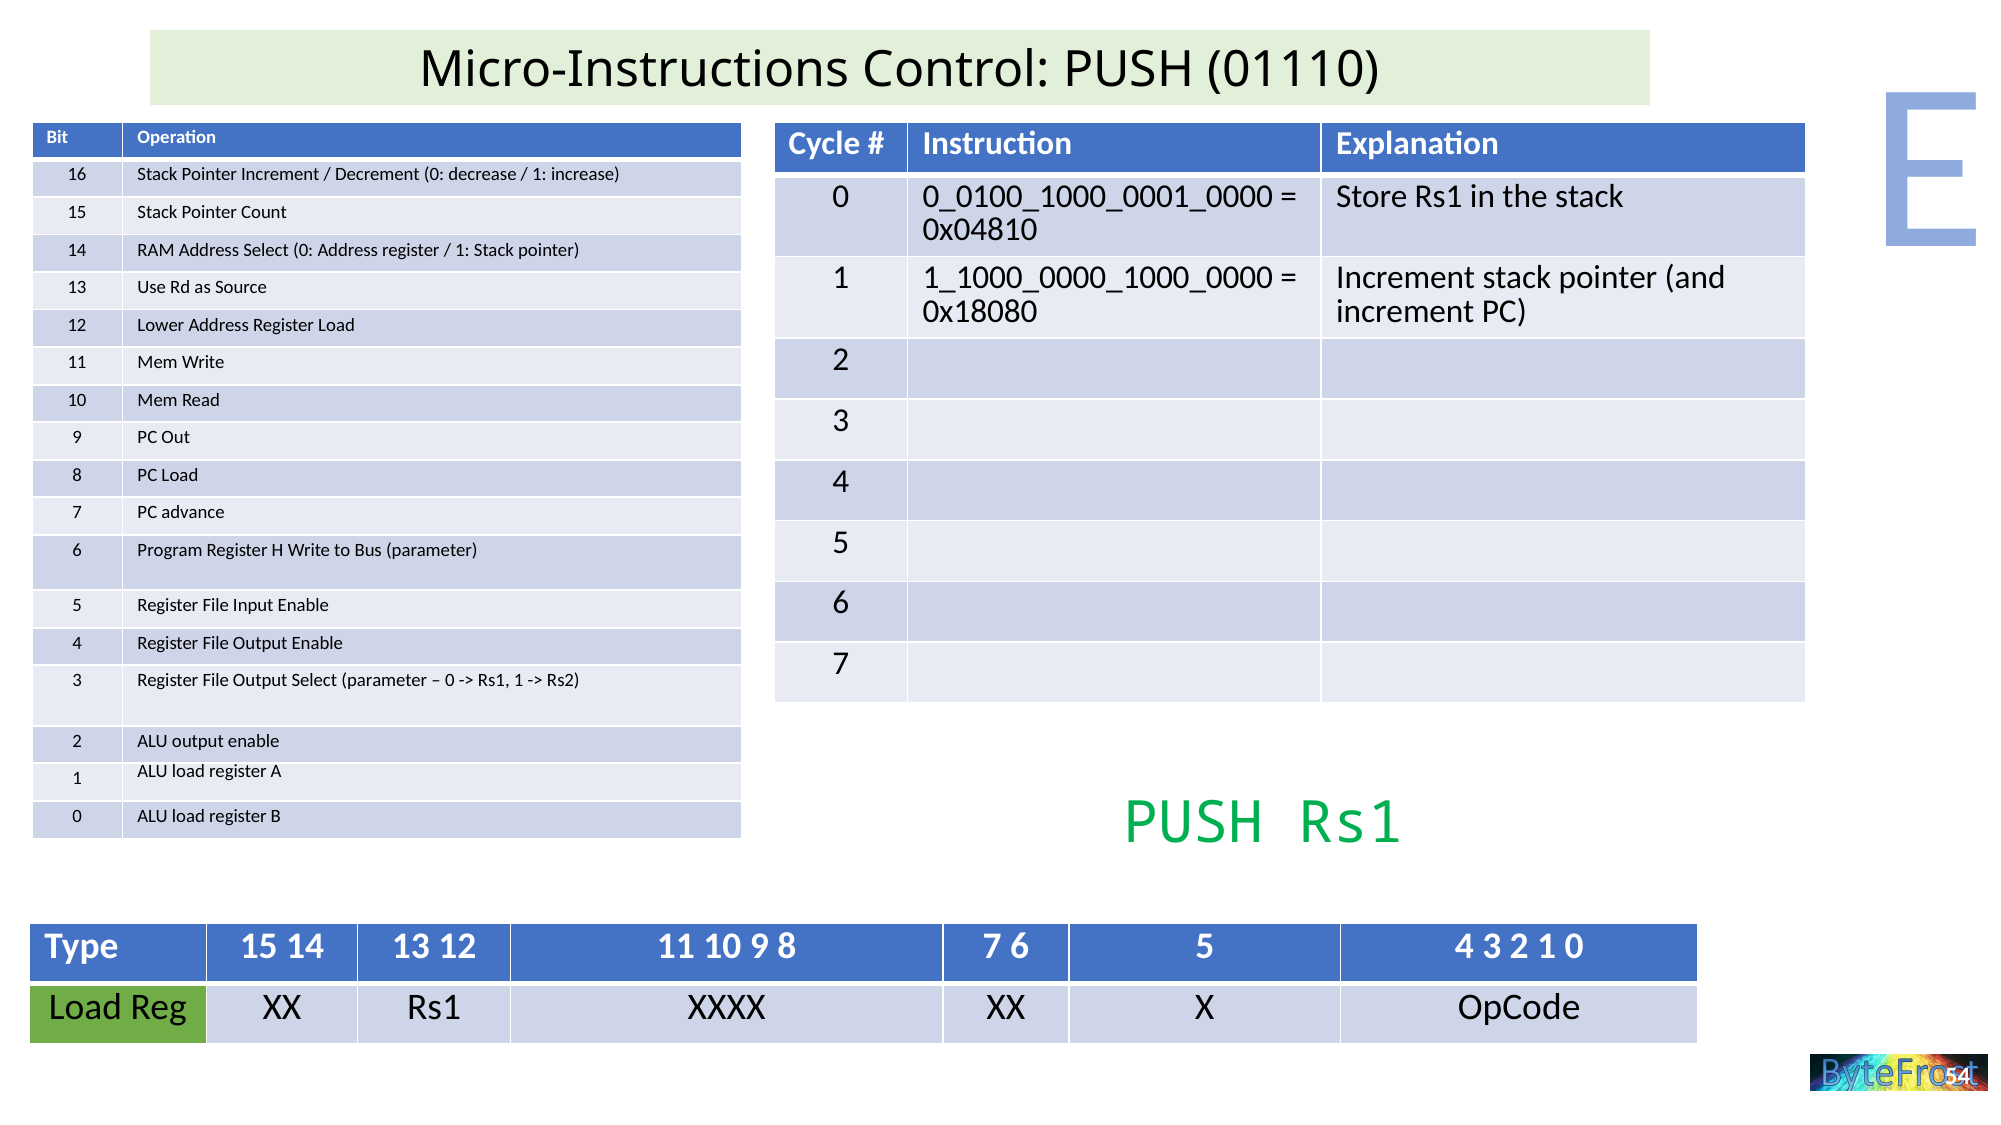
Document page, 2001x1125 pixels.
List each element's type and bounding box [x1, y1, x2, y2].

text_box [1073, 776, 1419, 862]
table_cell [1322, 521, 1805, 581]
table_header [207, 924, 357, 981]
table_cell [123, 498, 741, 534]
table_cell [908, 582, 1320, 641]
table_cell [1322, 257, 1805, 337]
table_cell [33, 461, 122, 496]
table_cell [775, 521, 907, 581]
table_cell [775, 461, 907, 520]
table_cell [33, 536, 122, 589]
title [150, 29, 1650, 105]
table_cell [207, 986, 357, 1043]
table_header [1322, 123, 1805, 172]
text_box [1535, 1044, 1986, 1105]
table_cell [33, 386, 122, 421]
table_cell [908, 400, 1320, 459]
table_cell [908, 461, 1320, 520]
table_header [775, 123, 907, 172]
table_cell [1322, 178, 1805, 256]
table_header [123, 123, 741, 157]
table_cell [123, 273, 741, 309]
table_cell [944, 986, 1068, 1043]
table_cell [33, 348, 122, 384]
table_cell [33, 310, 122, 346]
table_cell [908, 339, 1320, 398]
table_cell [33, 591, 122, 627]
table_cell [775, 257, 907, 337]
table_cell [123, 629, 741, 664]
table_cell [33, 666, 122, 725]
table_cell [775, 582, 907, 641]
table_cell [123, 802, 741, 838]
table_cell [1322, 461, 1805, 520]
text_box [1855, 0, 2000, 303]
table_cell [123, 727, 741, 762]
table_header [1341, 924, 1697, 981]
table_cell [123, 162, 741, 196]
table_cell [33, 273, 122, 309]
table_header [358, 924, 510, 981]
table_cell [908, 521, 1320, 581]
table_cell [33, 727, 122, 762]
table_cell [33, 162, 122, 196]
table_cell [123, 386, 741, 421]
table_cell [1070, 986, 1340, 1043]
table_cell [123, 348, 741, 384]
table_cell [123, 198, 741, 234]
table_header [30, 924, 206, 981]
table_cell [908, 178, 1320, 256]
table_cell [30, 986, 206, 1043]
table_cell [123, 536, 741, 589]
table_cell [775, 643, 907, 702]
table_header [511, 924, 942, 981]
table_cell [775, 400, 907, 459]
table_cell [123, 764, 741, 800]
table_cell [123, 666, 741, 725]
table_cell [123, 461, 741, 496]
table_cell [1322, 400, 1805, 459]
table_cell [33, 629, 122, 664]
table_cell [33, 764, 122, 800]
table_cell [358, 986, 510, 1043]
table_cell [33, 498, 122, 534]
table_cell [123, 591, 741, 627]
table_cell [33, 235, 122, 271]
table_cell [33, 802, 122, 838]
table_header [33, 123, 122, 157]
table_cell [908, 643, 1320, 702]
table_header [908, 123, 1320, 172]
table_cell [33, 198, 122, 234]
table_cell [123, 235, 741, 271]
table_cell [775, 339, 907, 398]
table_cell [1341, 986, 1697, 1043]
table_cell [1322, 339, 1805, 398]
table_cell [123, 423, 741, 459]
table_cell [33, 423, 122, 459]
table_cell [511, 986, 942, 1043]
table_cell [908, 257, 1320, 337]
picture [1810, 1054, 1988, 1091]
table_header [944, 924, 1068, 981]
table_cell [1322, 582, 1805, 641]
table_header [1070, 924, 1340, 981]
table_cell [1322, 643, 1805, 702]
table_cell [775, 178, 907, 256]
table_cell [123, 310, 741, 346]
